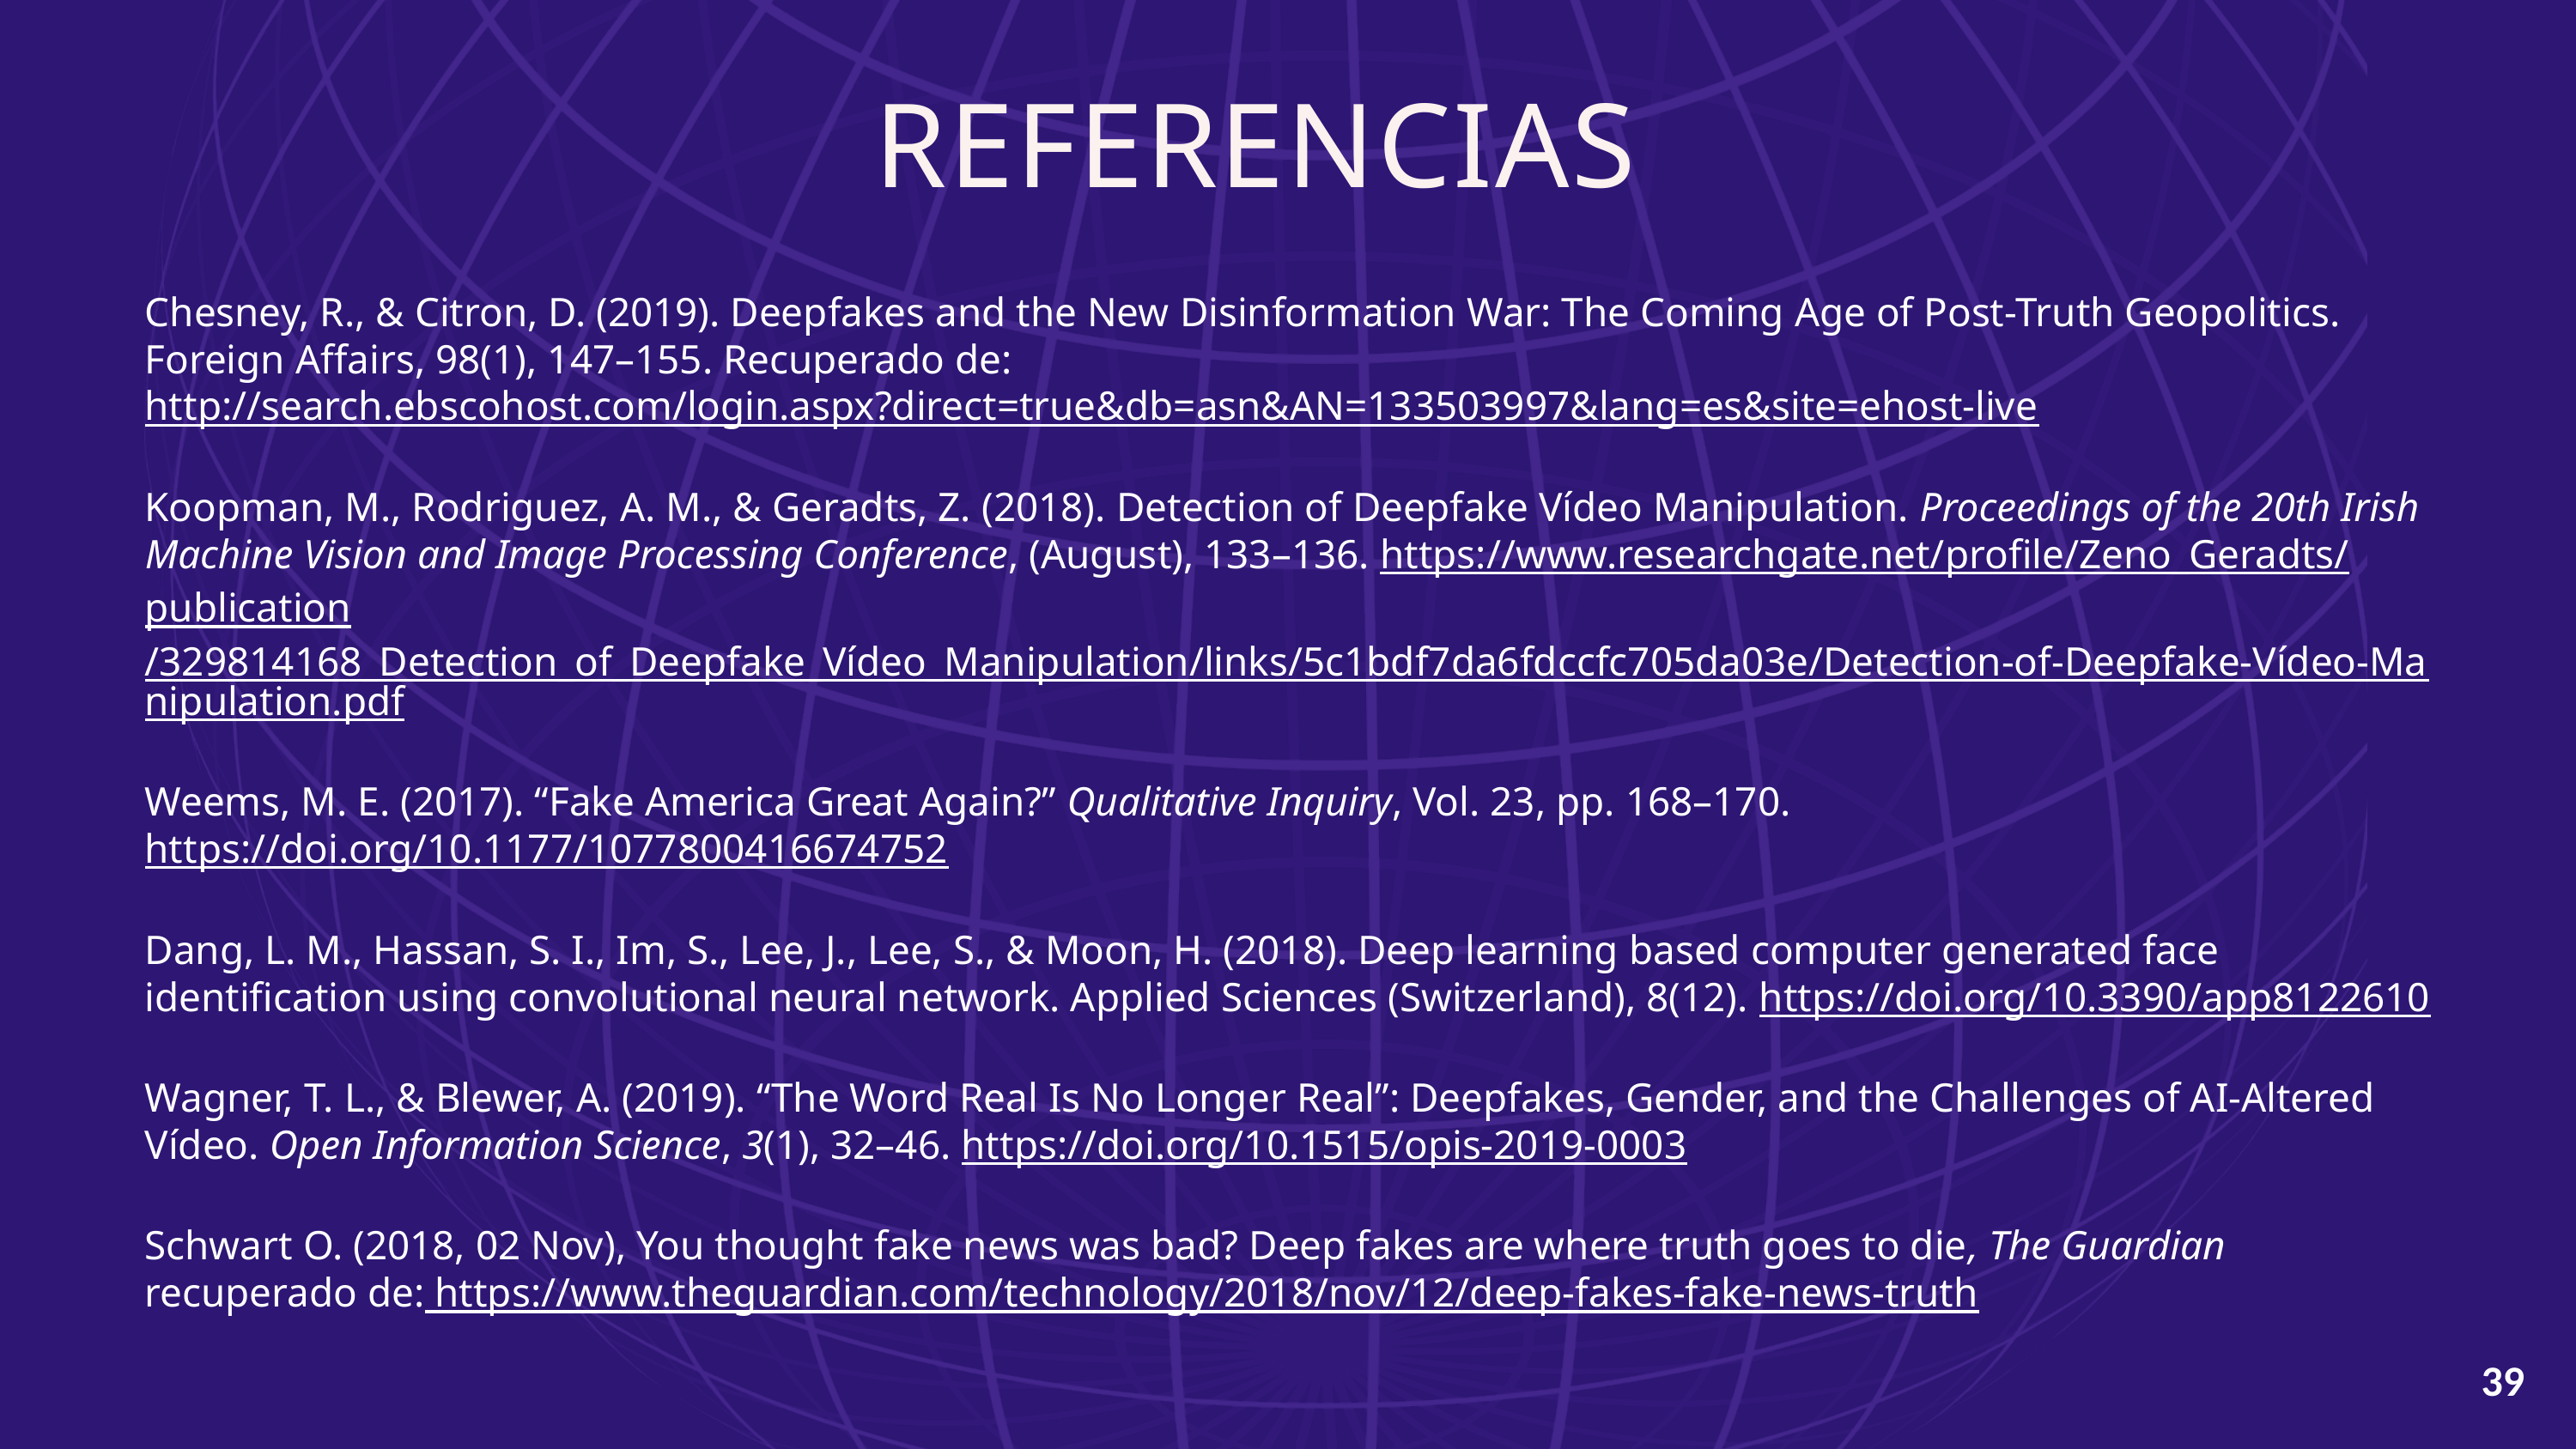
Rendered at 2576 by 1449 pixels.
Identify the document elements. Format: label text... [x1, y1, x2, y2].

picture [144, 0, 2367, 1449]
text_box 39 [2468, 1346, 2544, 1411]
text_box Chesney, R., & Citron, D. (2019). Deepfakes and the New Disinformation War: The Coming Age of Post-Truth Geopolitics. Foreign Affairs, 98(1), 147–155. Recuperado de: http://search.ebscohost.com/login.aspx?direct=true&db=asn&AN=133503997&lang=es&site=ehost-live Koopman, M., Rodriguez, A. M., & Geradts, Z. (2018). Detection of Deepfake Vídeo Manipulation. Proceedings of the 20th Irish Machine Vision and Image Processing Conference, (August), 133–136. https://www.researchgate.net/profile/Zeno_Geradts/publication/329814168_Detection_of_Deepfake_Vídeo_Manipulation/links/5c1bdf7da6fdccfc705da03e/Detection-of-Deepfake-Vídeo-Manipulation.pdf Weems, M. E. (2017). “Fake America Great Again?” Qualitative Inquiry, Vol. 23, pp. 168–170. https://doi.org/10.1177/1077800416674752 Dang, L. M., Hassan, S. I., Im, S., Lee, J., Lee, S., & Moon, H. (2018). Deep learning based computer generated face identification using convolutional neural network. Applied Sciences (Switzerland), 8(12). https://doi.org/10.3390/app8122610 Wagner, T. L., & Blewer, A. (2019). “The Word Real Is No Longer Real”: Deepfakes, Gender, and the Challenges of AI-Altered Vídeo. Open Information Science, 3(1), 32–46. https://doi.org/10.1515/opis-2019-0003 Schwart O. (2018, 02 Nov), You thought fake news was bad? Deep fakes are where truth goes to die, The Guardian recuperado de: https://www.theguardian.com/technology/2018/nov/12/deep-fakes-fake-news-truth [2373, 287, 2432, 1282]
